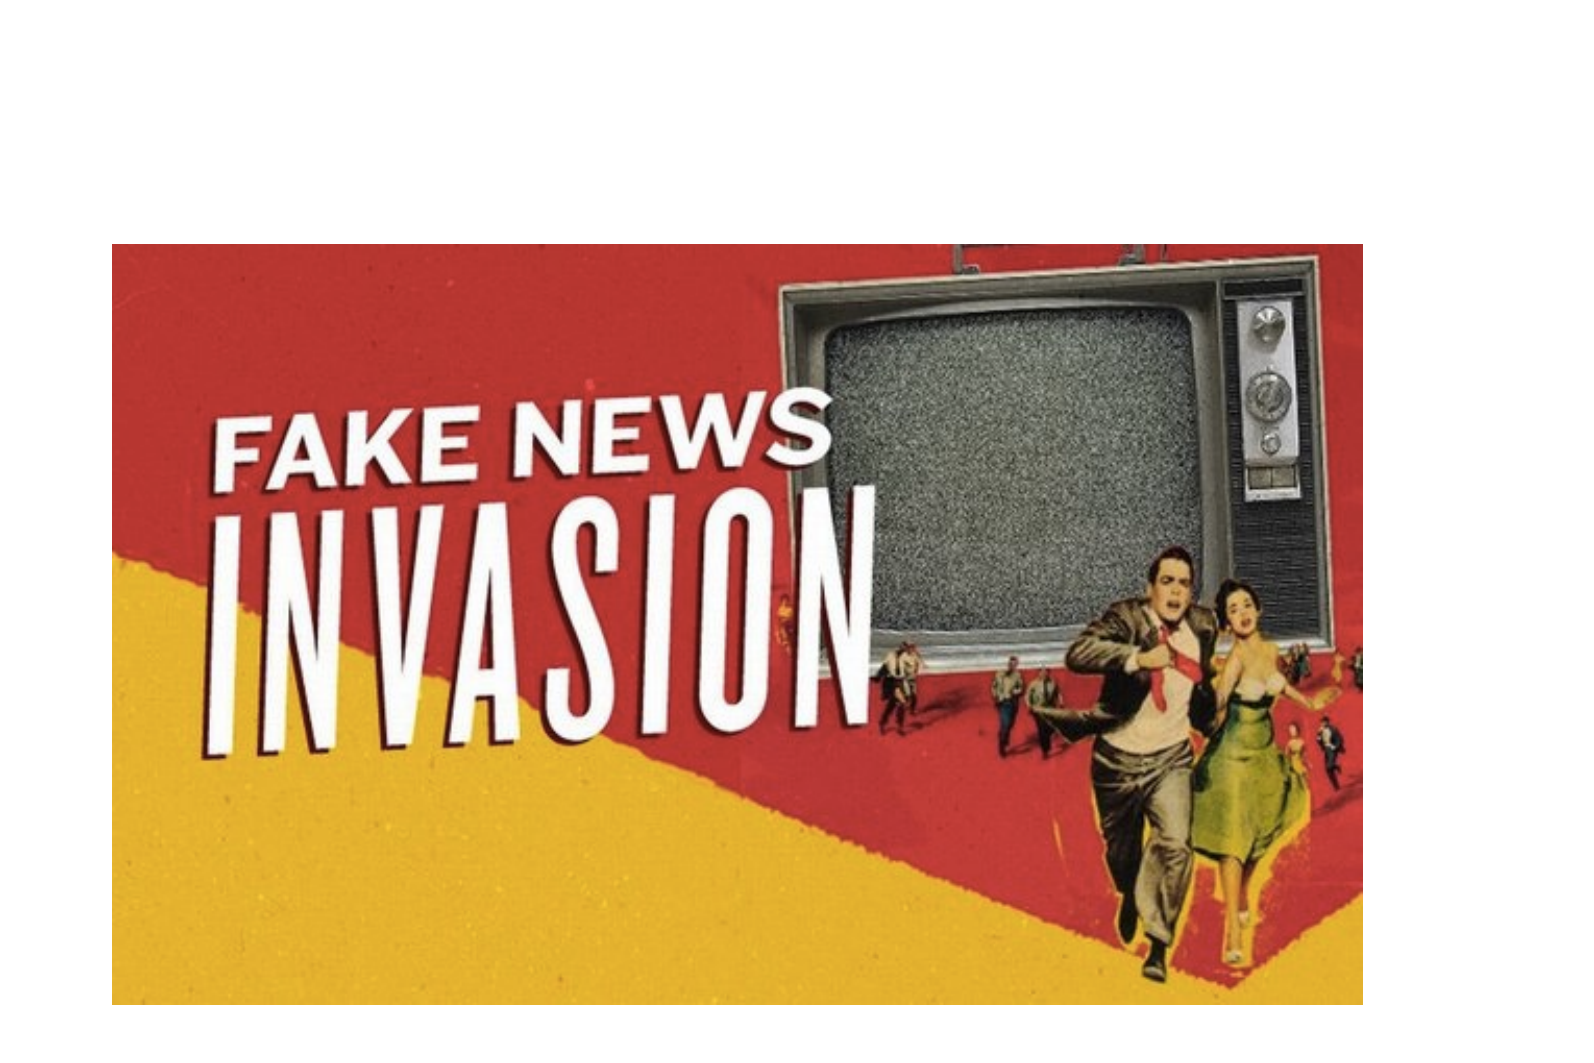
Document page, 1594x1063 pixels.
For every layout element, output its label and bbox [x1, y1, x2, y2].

picture [111, 244, 1363, 1006]
